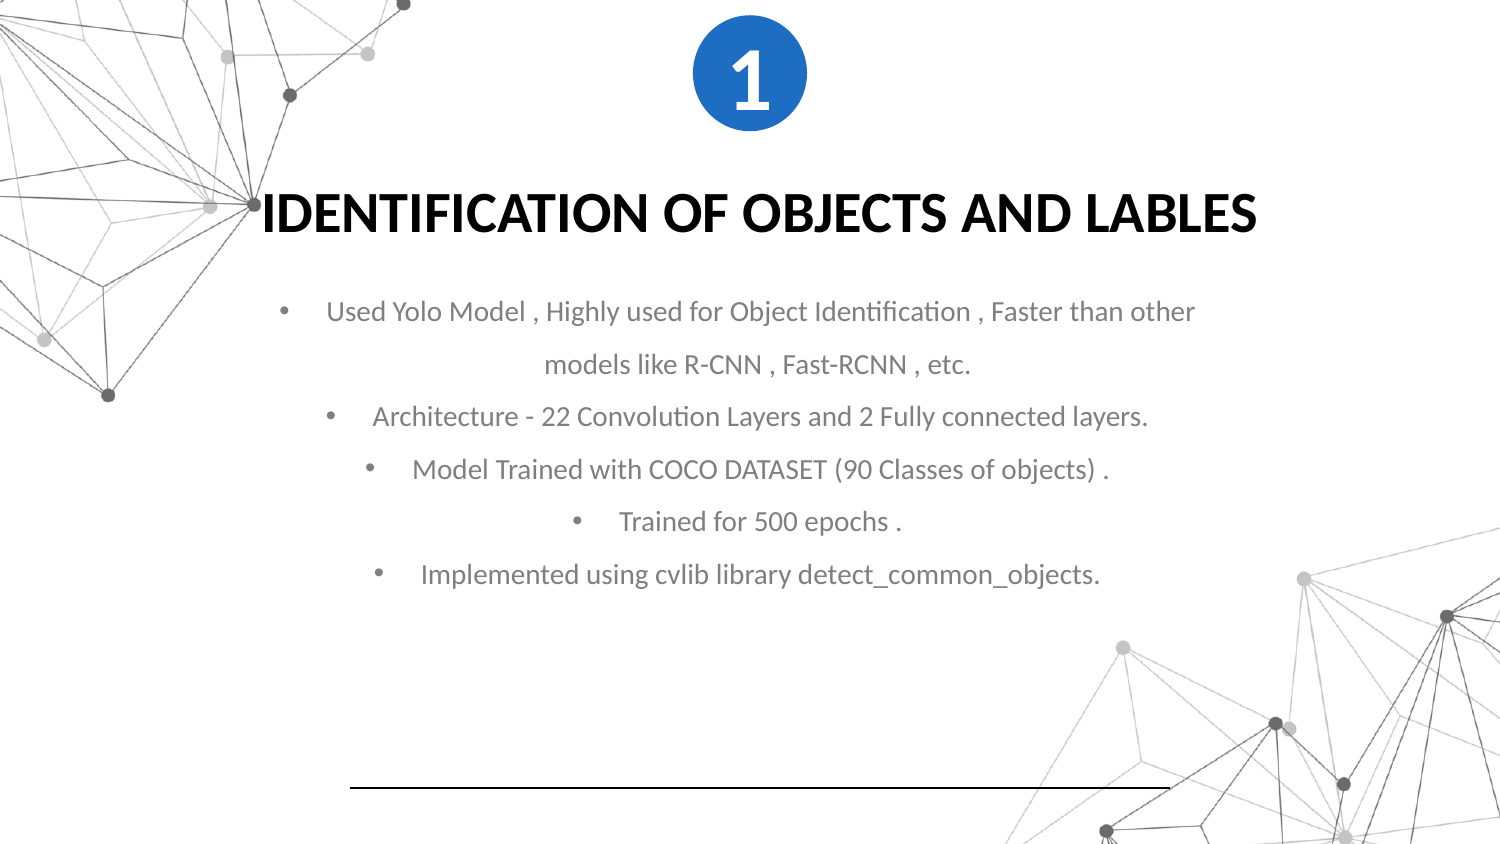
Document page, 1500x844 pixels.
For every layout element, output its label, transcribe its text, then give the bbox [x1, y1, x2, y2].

picture [0, 0, 1500, 844]
text_box Used Yolo Model , Highly used for Object Identification , Faster than other models like R-CNN , Fast-RCNN , etc. Architecture - 22 Convolution Layers and 2 Fully connected layers. Model Trained with COCO DATASET (90 Classes of objects) . Trained for 500 epochs . Implemented using cvlib library detect_common_objects. [245, 267, 1230, 703]
text_box 1 [691, 14, 809, 133]
text_box IDENTIFICATION OF OBJECTS AND LABLES [246, 146, 1274, 252]
